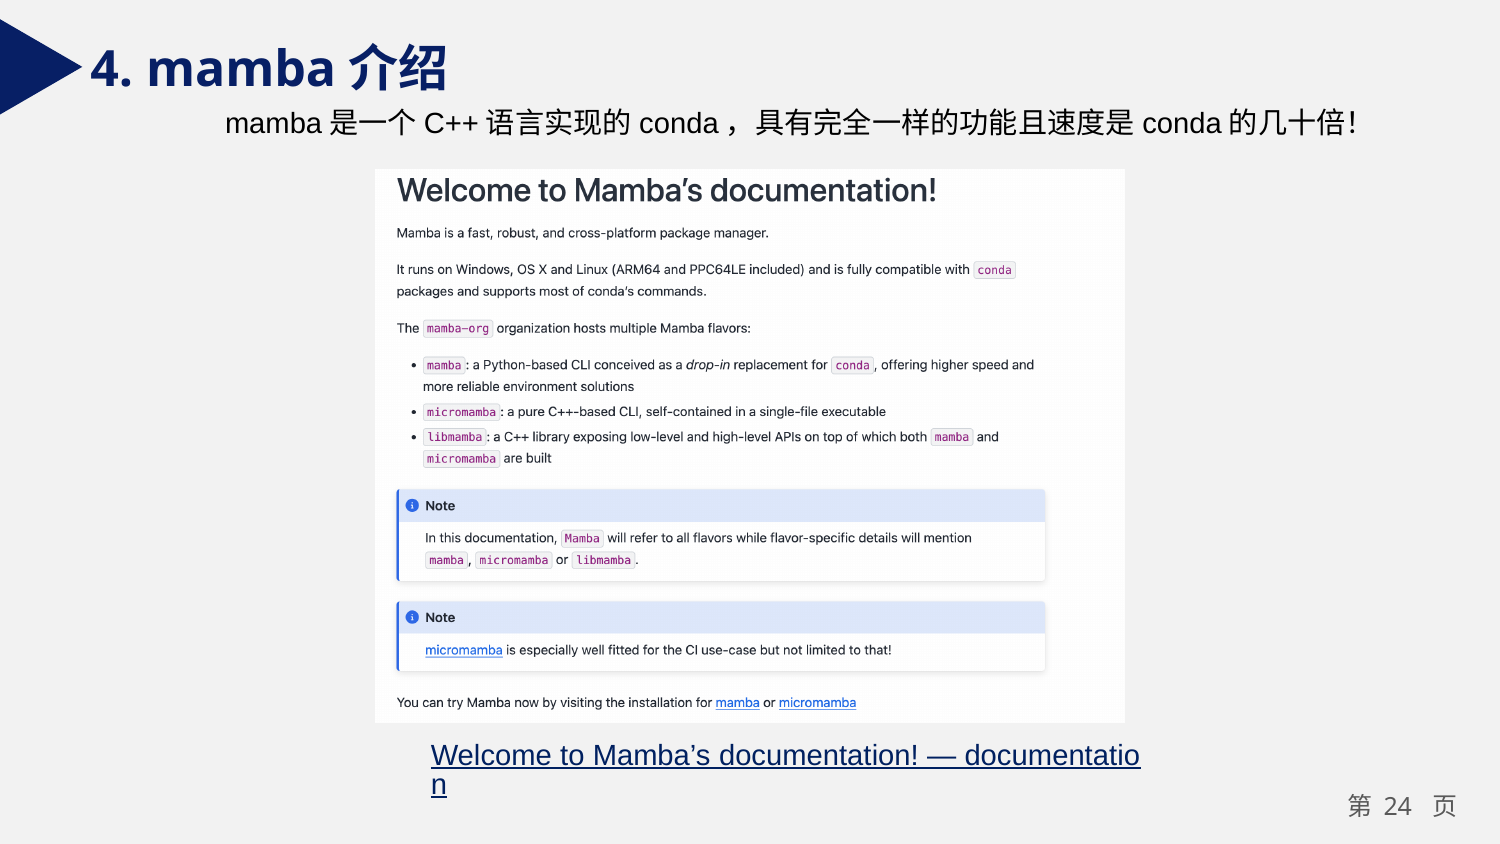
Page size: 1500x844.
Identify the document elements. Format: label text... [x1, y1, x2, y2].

text_box 4. mamba介绍 [75, 29, 464, 105]
text_box [0, 19, 83, 115]
picture [374, 169, 1125, 723]
text_box Welcome to Mamba’s documentation! — documentation [415, 728, 1166, 779]
text_box mamba是一个C++语言实现的conda，具有完全一样的功能且速度是conda的几十倍！ [210, 86, 1390, 147]
